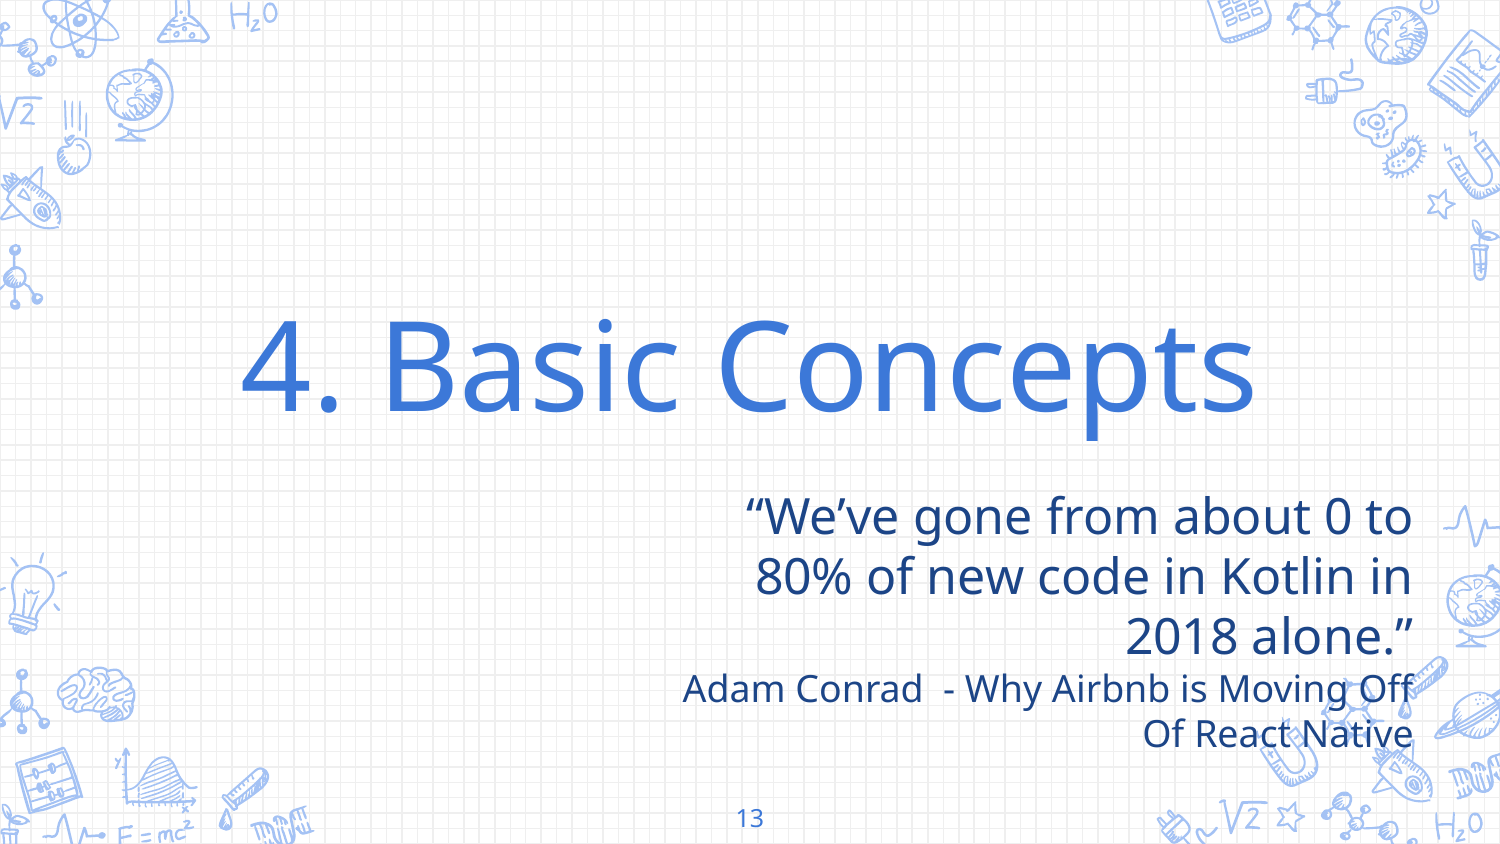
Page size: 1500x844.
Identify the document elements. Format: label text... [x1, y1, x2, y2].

slide_number 13 [705, 796, 795, 844]
title 4. Basic Concepts [112, 261, 1388, 452]
text_box “We’ve gone from about 0 to 80% of new code in Kotlin in 2018 alone.” Adam Conrad - Why Airbnb is Moving Off Of React Native [645, 469, 1430, 599]
